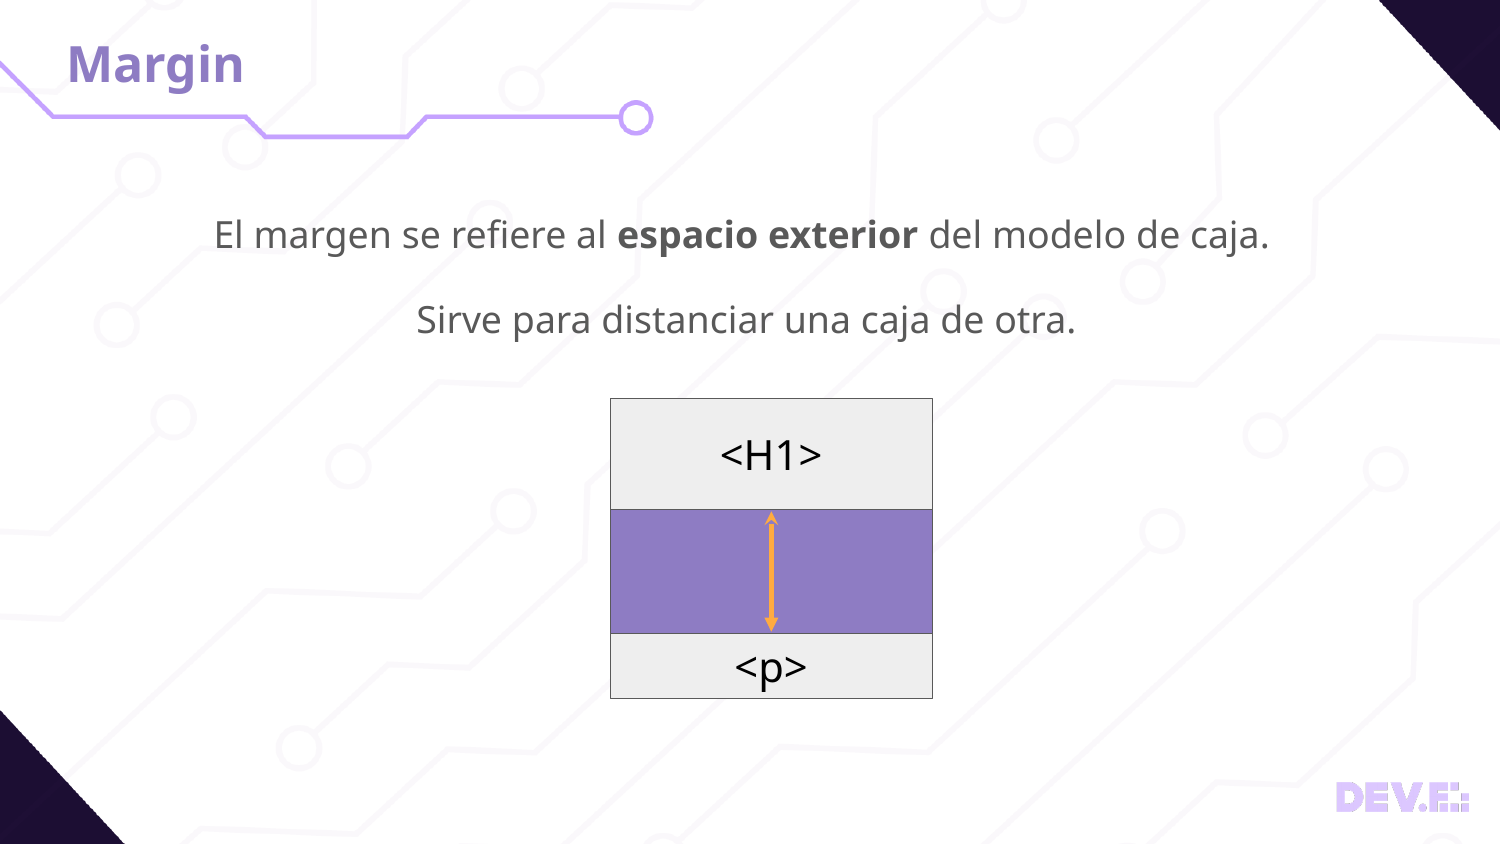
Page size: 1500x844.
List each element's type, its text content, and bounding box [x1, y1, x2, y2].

title Margin [51, 17, 1449, 112]
text_box [610, 509, 933, 634]
list El margen se refiere al espacio exterior del modelo de caja. Sirve para distanciar una caja de otra. [51, 189, 1443, 383]
text_box <p> [610, 634, 933, 699]
text_box <H1> [610, 398, 933, 509]
picture [0, 0, 1500, 844]
